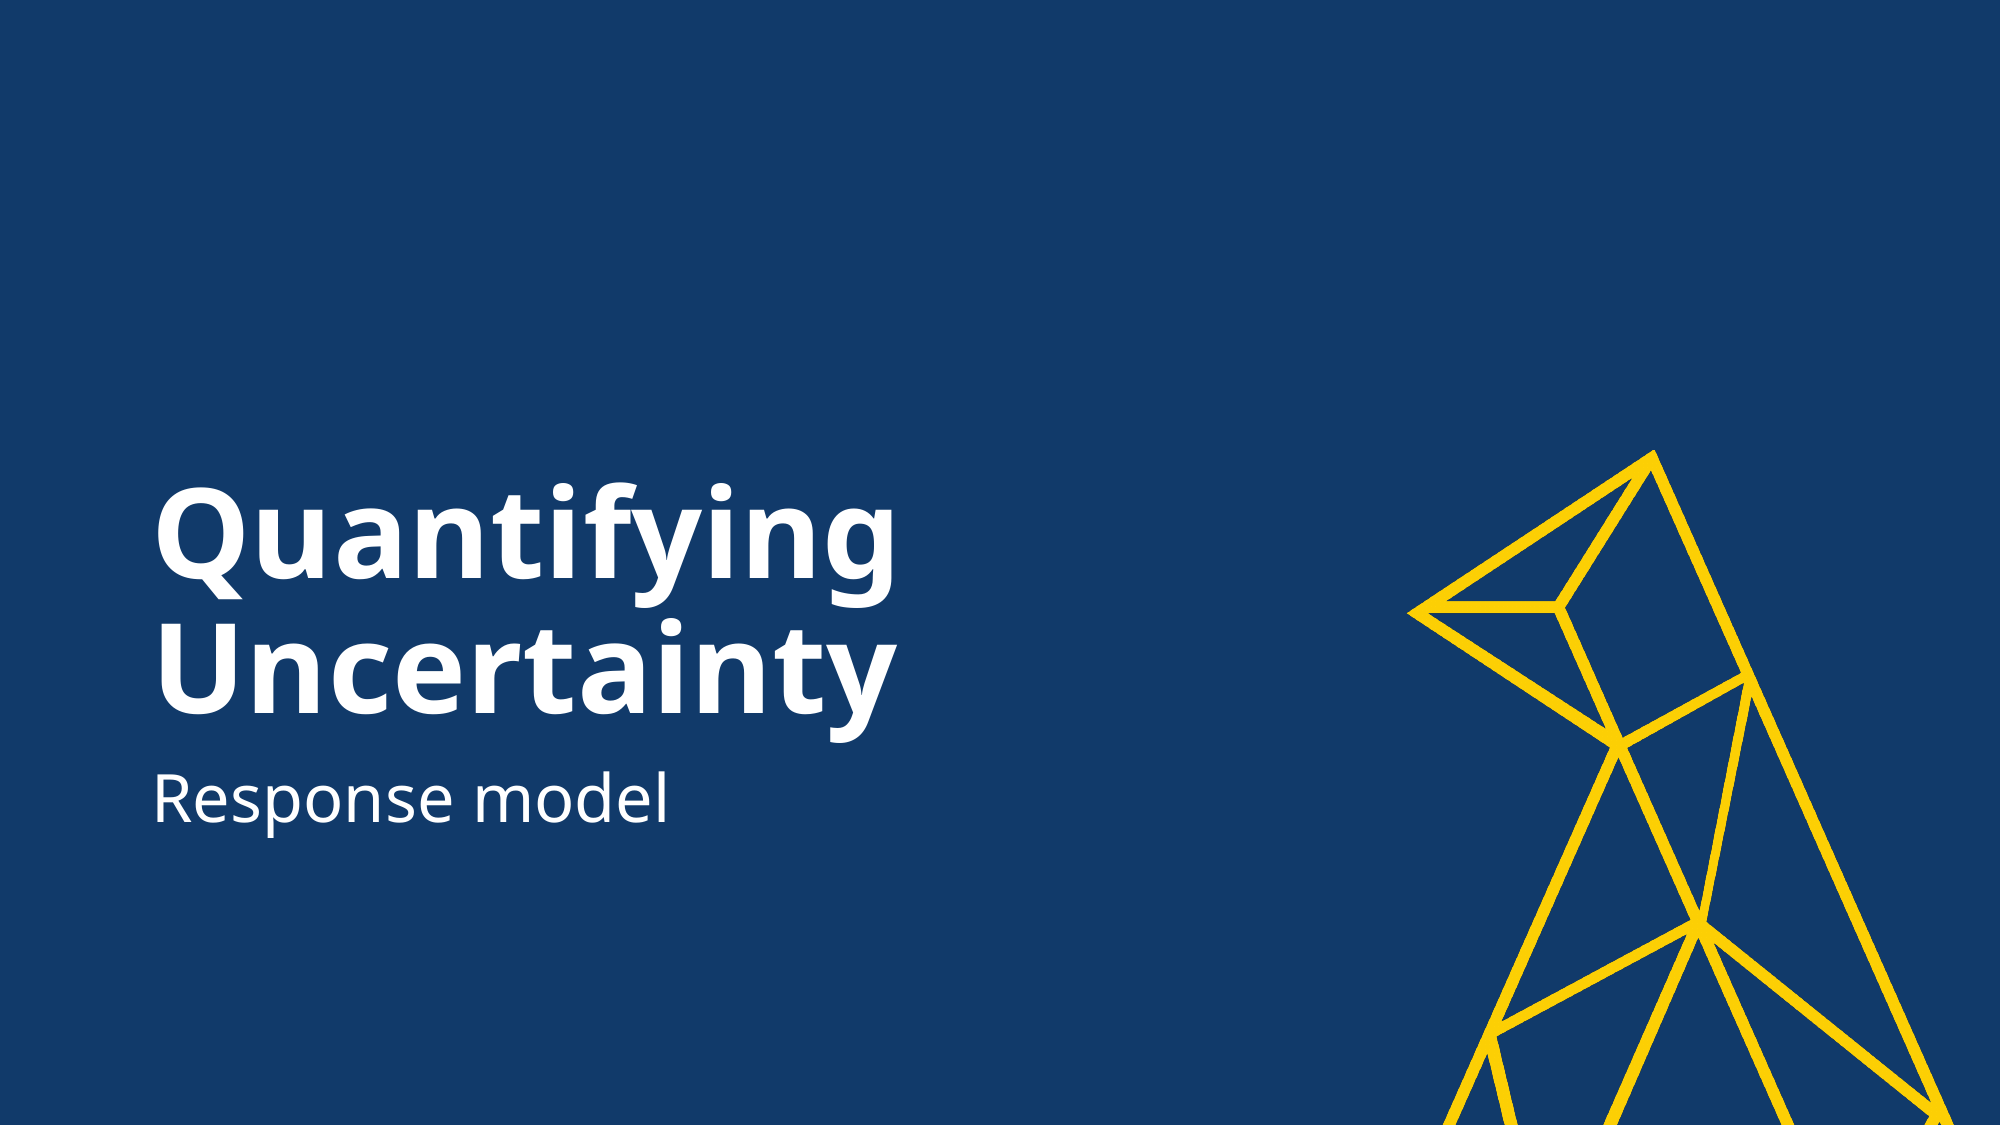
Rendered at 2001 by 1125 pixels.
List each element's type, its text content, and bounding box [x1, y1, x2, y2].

title Quantifying Uncertainty [136, 281, 1194, 704]
text_box Response model [136, 704, 1194, 844]
picture [1377, 450, 2000, 1125]
